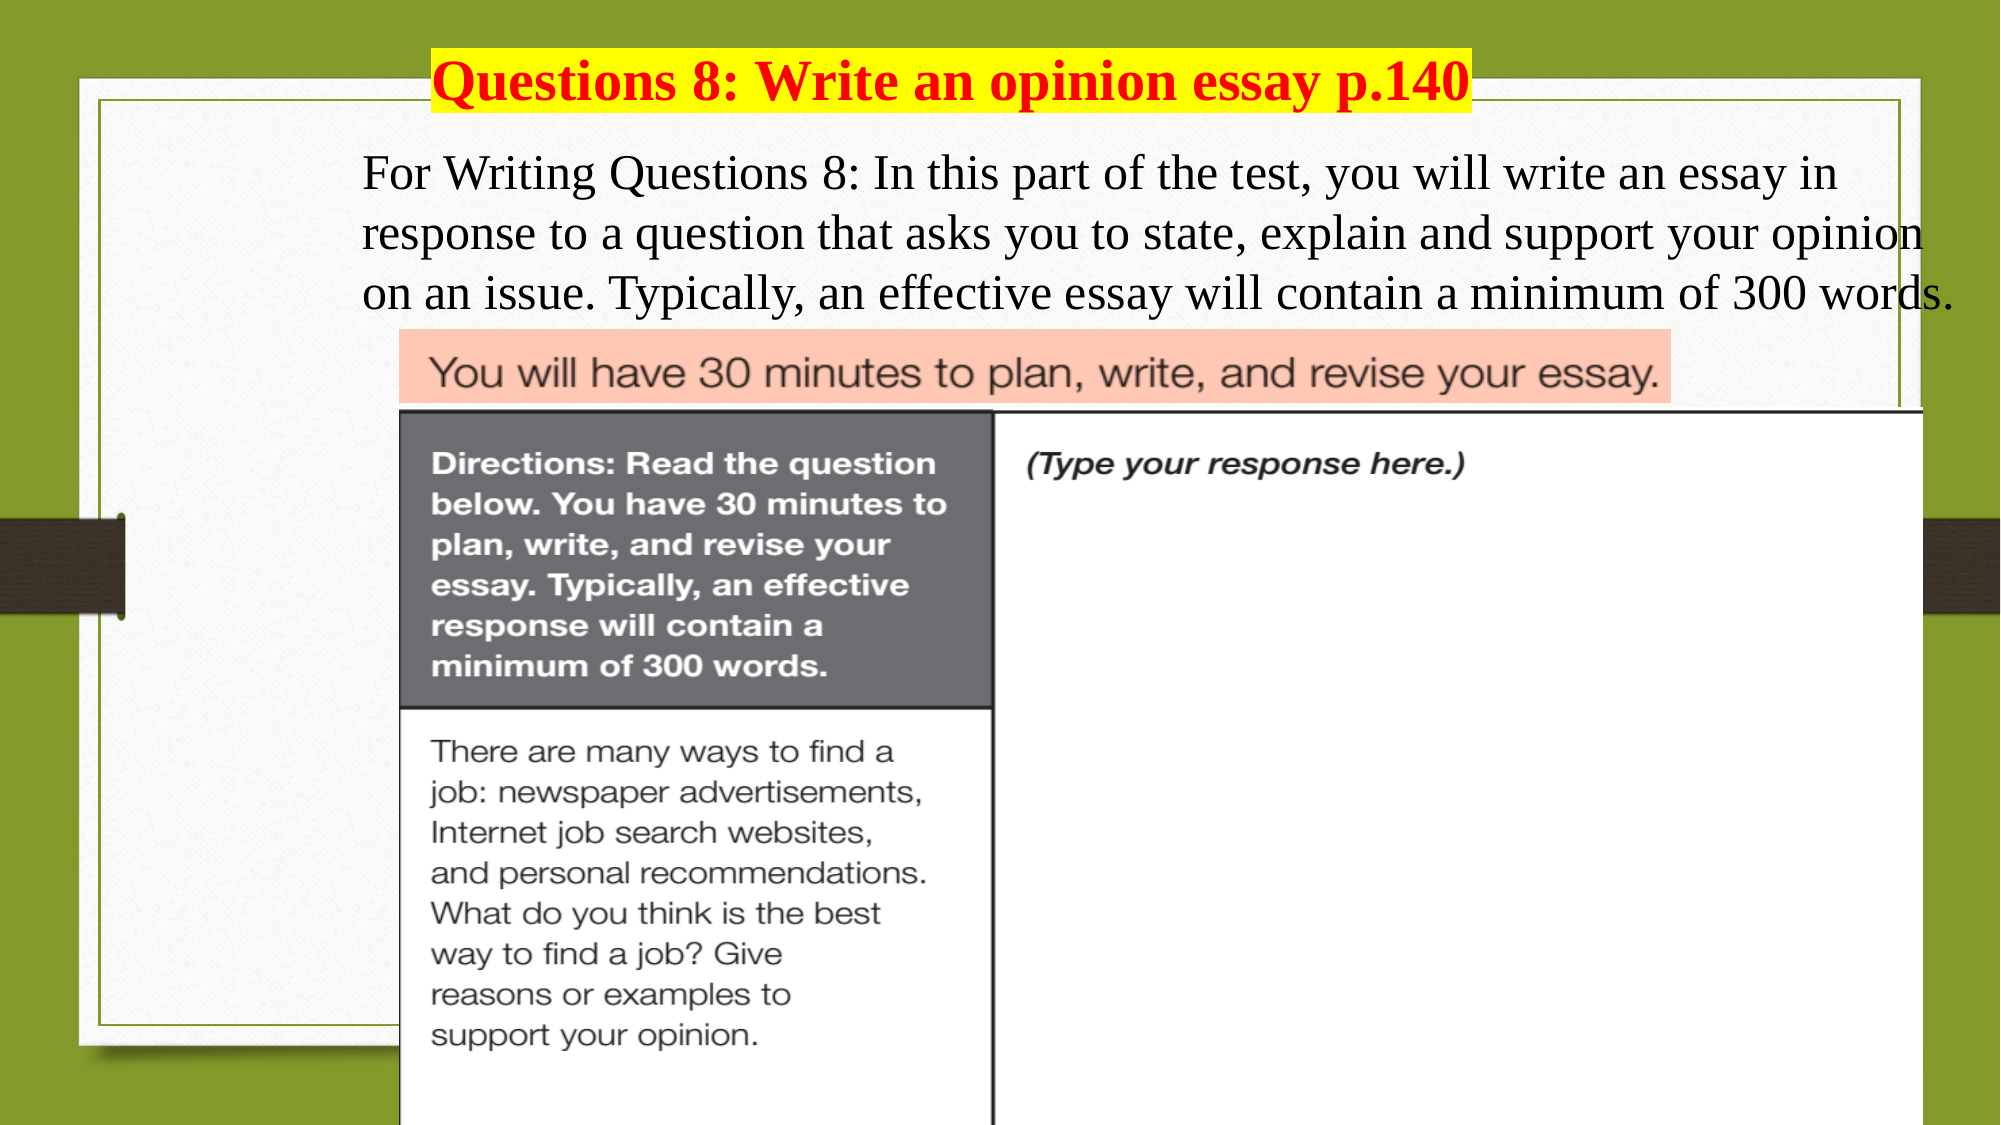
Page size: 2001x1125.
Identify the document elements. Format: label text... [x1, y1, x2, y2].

picture [0, 0, 2001, 1125]
text_box For Writing Questions 8: In this part of the test, you will write an essay in response to a question that asks you to state, explain and support your opinion on an issue. Typically, an effective essay will contain a minimum of 300 words. [347, 132, 1985, 328]
text_box Questions 8: Write an opinion essay p.140 [416, 34, 1707, 120]
